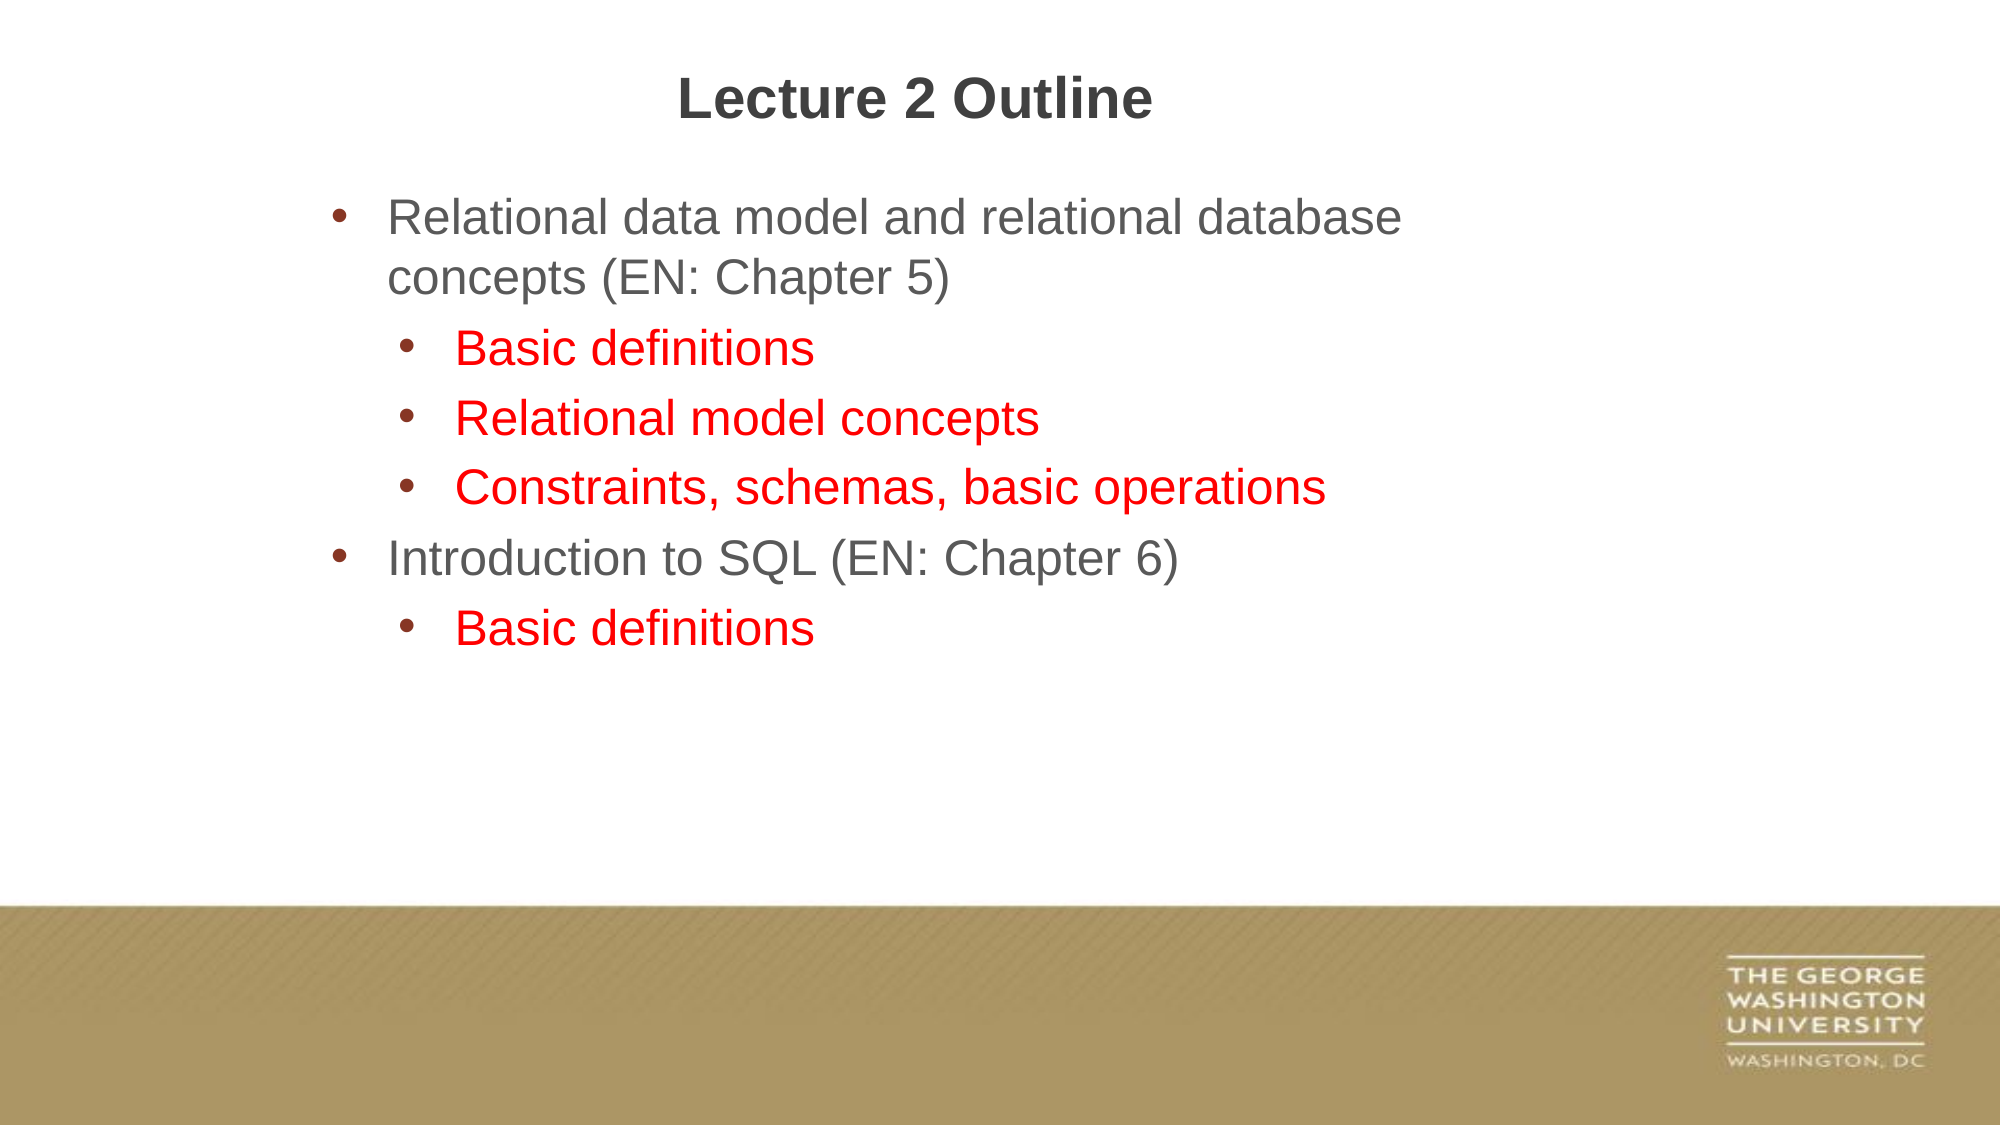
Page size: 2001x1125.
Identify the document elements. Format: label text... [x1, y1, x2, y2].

picture [0, 0, 2000, 1125]
title Lecture 2 Outline [362, 53, 1646, 154]
list Relational data model and relational database concepts (EN: Chapter 5) Basic definitions Relational model concepts Constraints, schemas, basic operations Introduction to SQL (EN: Chapter 6) Basic definitions [316, 177, 1587, 865]
